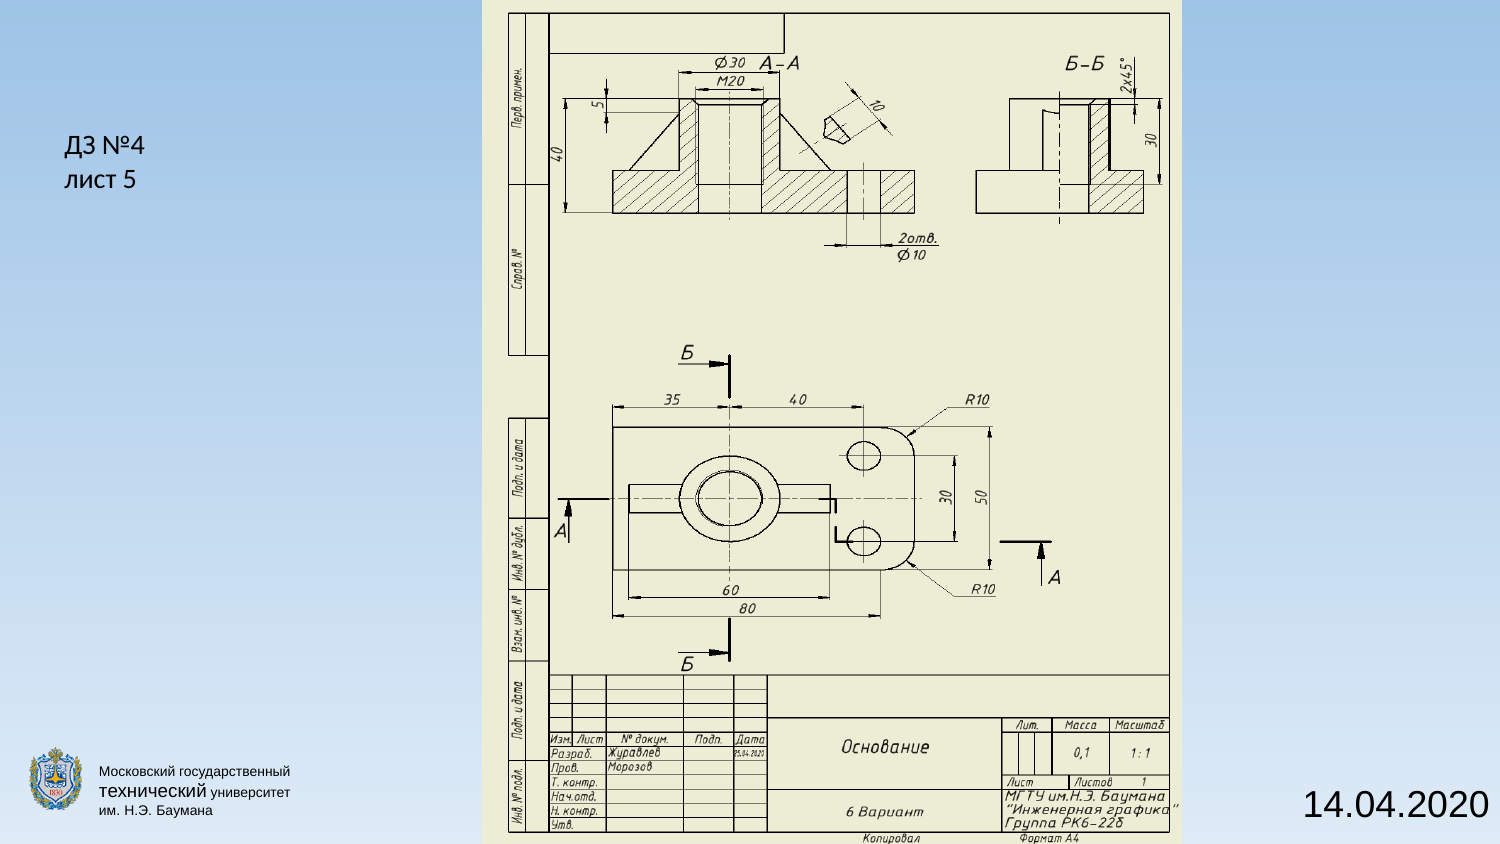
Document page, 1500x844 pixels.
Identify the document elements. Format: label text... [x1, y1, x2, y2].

text_box ДЗ №4 лист 5 [49, 118, 193, 202]
text_box 14.04.2020 [1287, 772, 1500, 832]
picture [481, 0, 1182, 844]
picture [29, 747, 82, 810]
